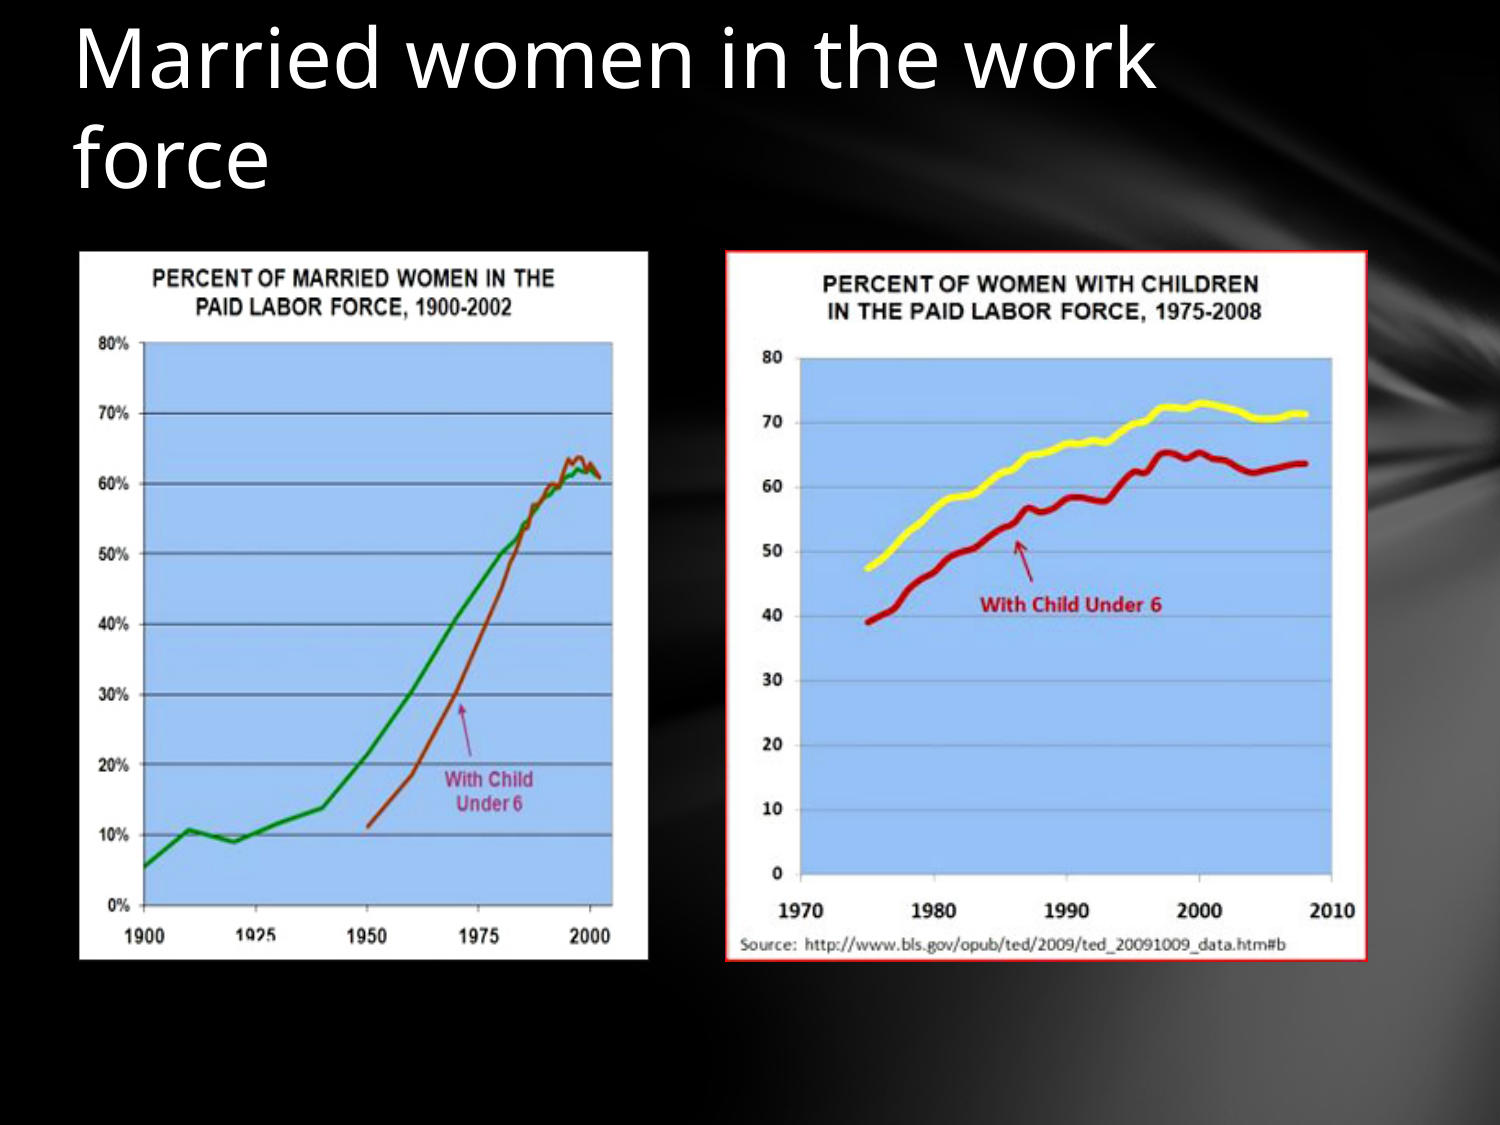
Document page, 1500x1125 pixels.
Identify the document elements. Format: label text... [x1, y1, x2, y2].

picture [724, 250, 1368, 962]
picture [78, 250, 651, 962]
title Married women in the work force [57, 37, 1318, 213]
